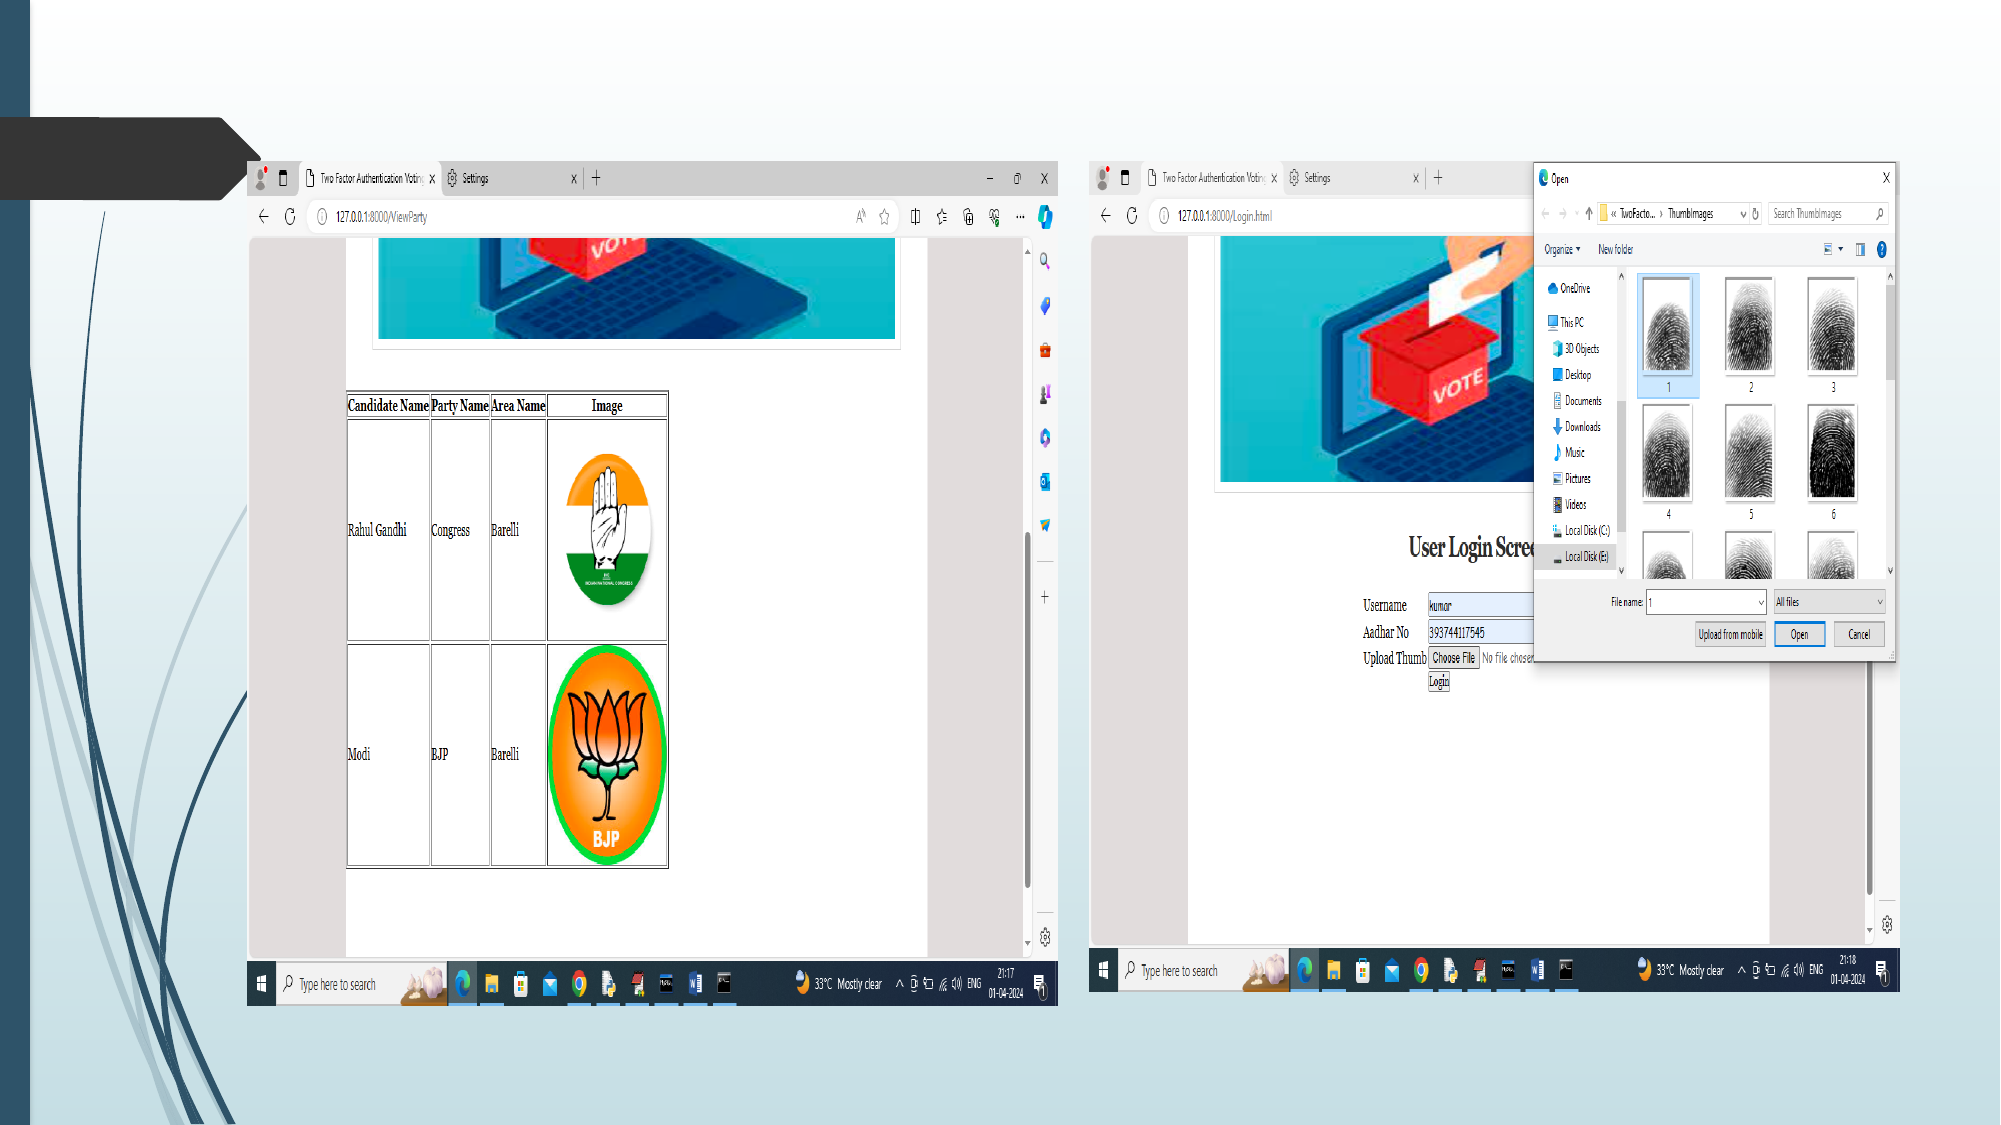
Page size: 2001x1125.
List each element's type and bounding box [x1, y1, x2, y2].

picture [246, 161, 1058, 1007]
picture [1089, 161, 1901, 992]
